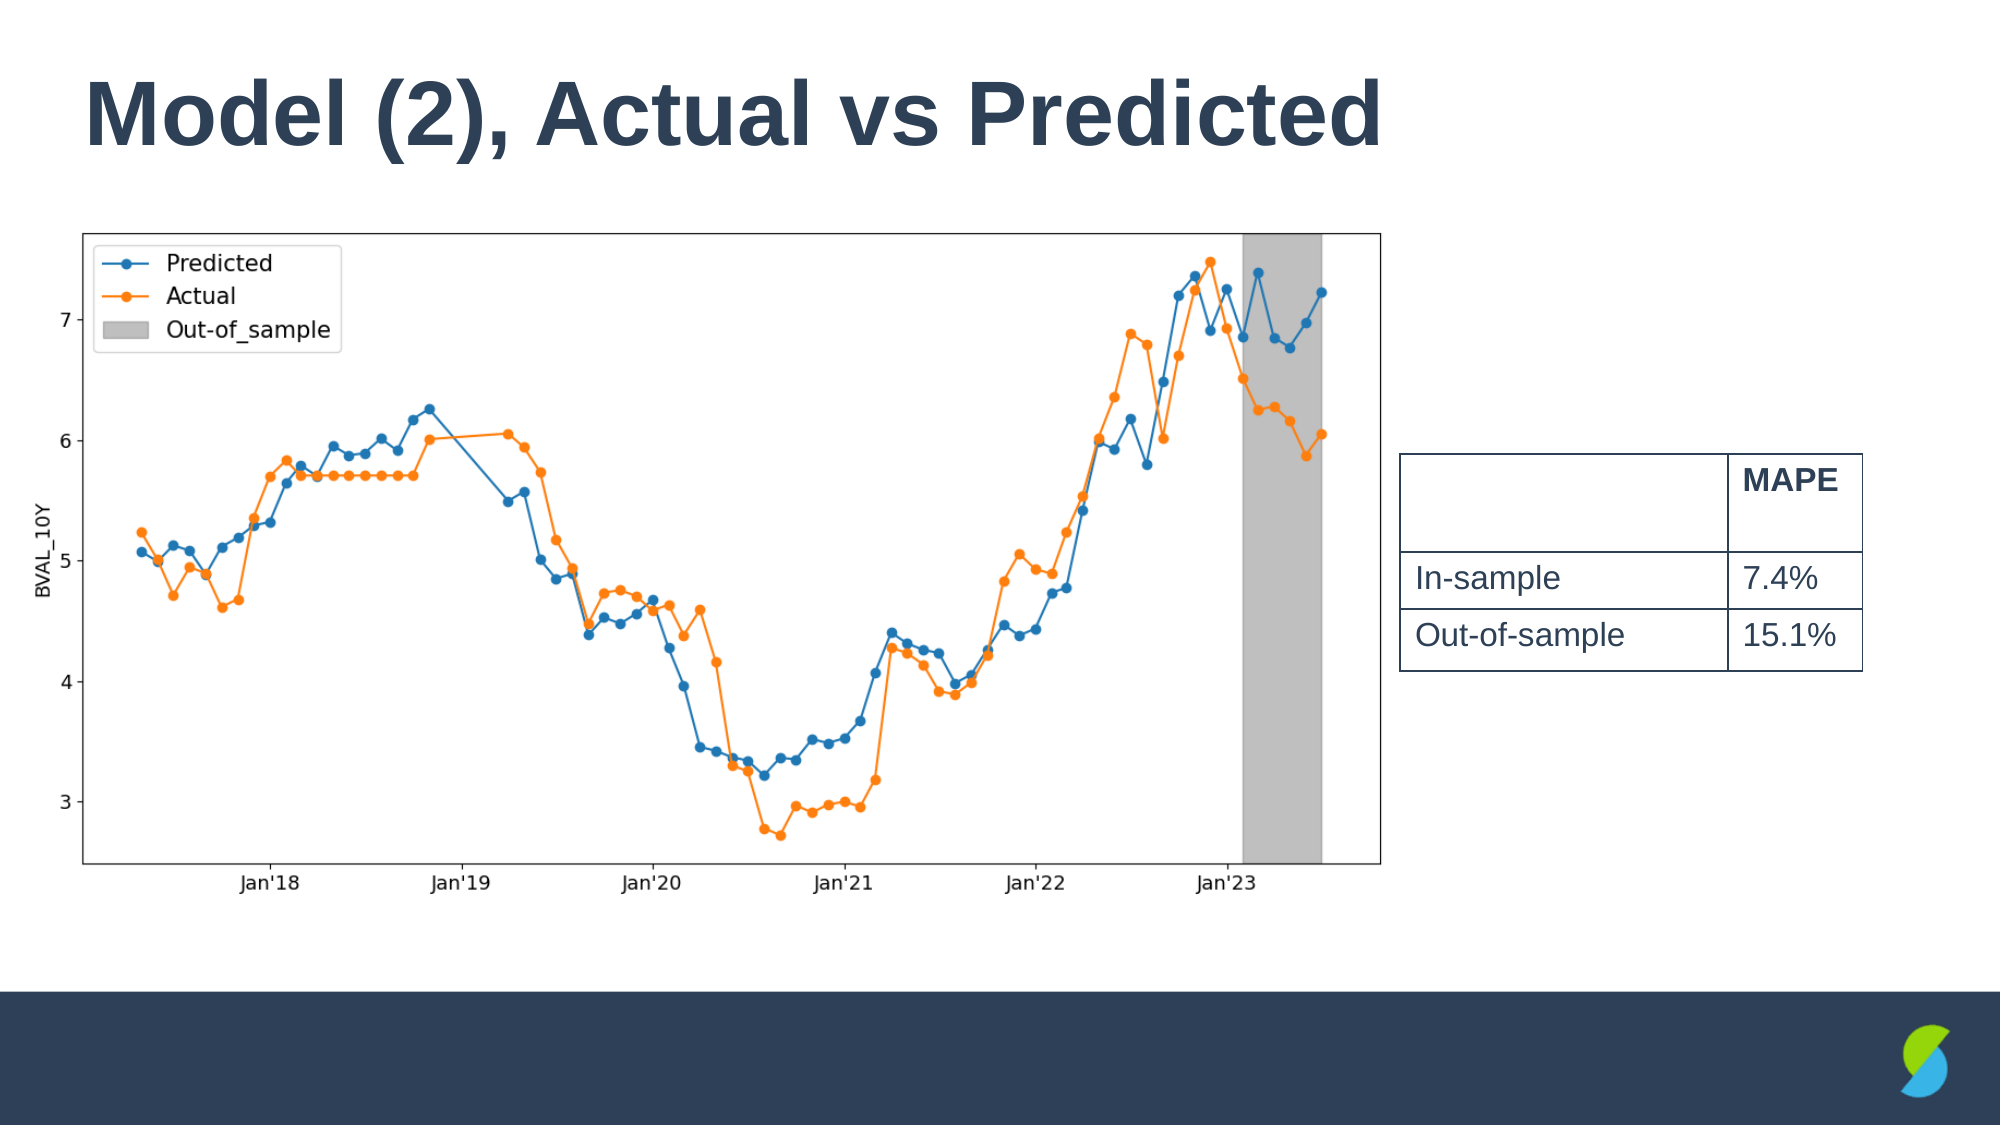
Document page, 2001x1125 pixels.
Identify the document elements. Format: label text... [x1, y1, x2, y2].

table_header [1403, 455, 1727, 551]
table_cell 7.4% [1729, 553, 1862, 608]
table_header MAPE [1729, 455, 1862, 551]
text_box Model (2), Actual vs Predicted [69, 58, 1795, 277]
table_cell Out-of-sample [1403, 610, 1727, 670]
table_cell 15.1% [1729, 610, 1862, 670]
picture [1890, 1011, 1958, 1125]
table_cell In-sample [1403, 553, 1727, 608]
picture [21, 220, 1400, 904]
